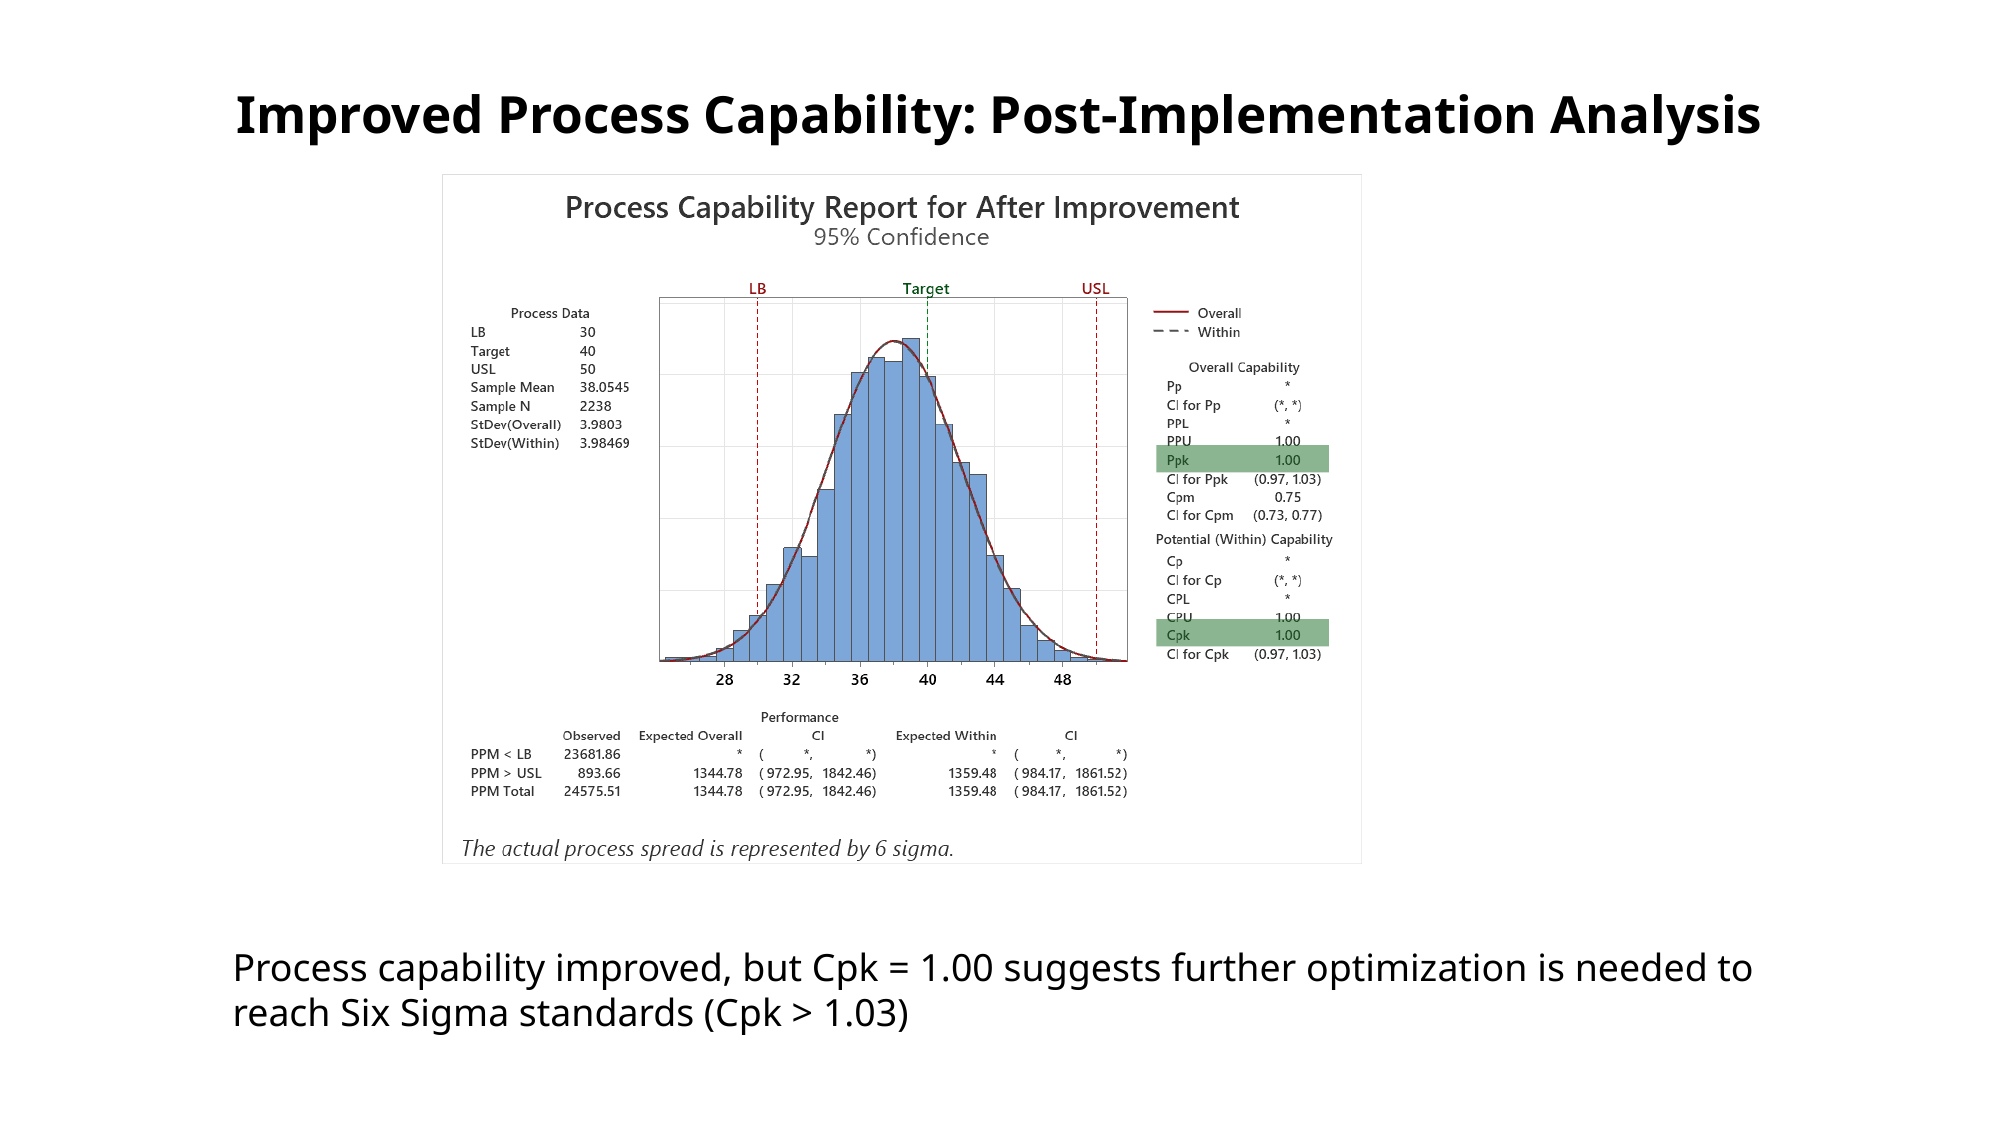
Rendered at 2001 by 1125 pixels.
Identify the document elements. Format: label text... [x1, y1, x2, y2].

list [441, 173, 1362, 864]
text_box Process capability improved, but Cpk = 1.00 suggests further optimization is needed to reach Six Sigma standards (Cpk > 1.03) [217, 937, 1829, 1042]
title Improved Process Capability: Post-Implementation Analysis [137, 59, 1863, 175]
